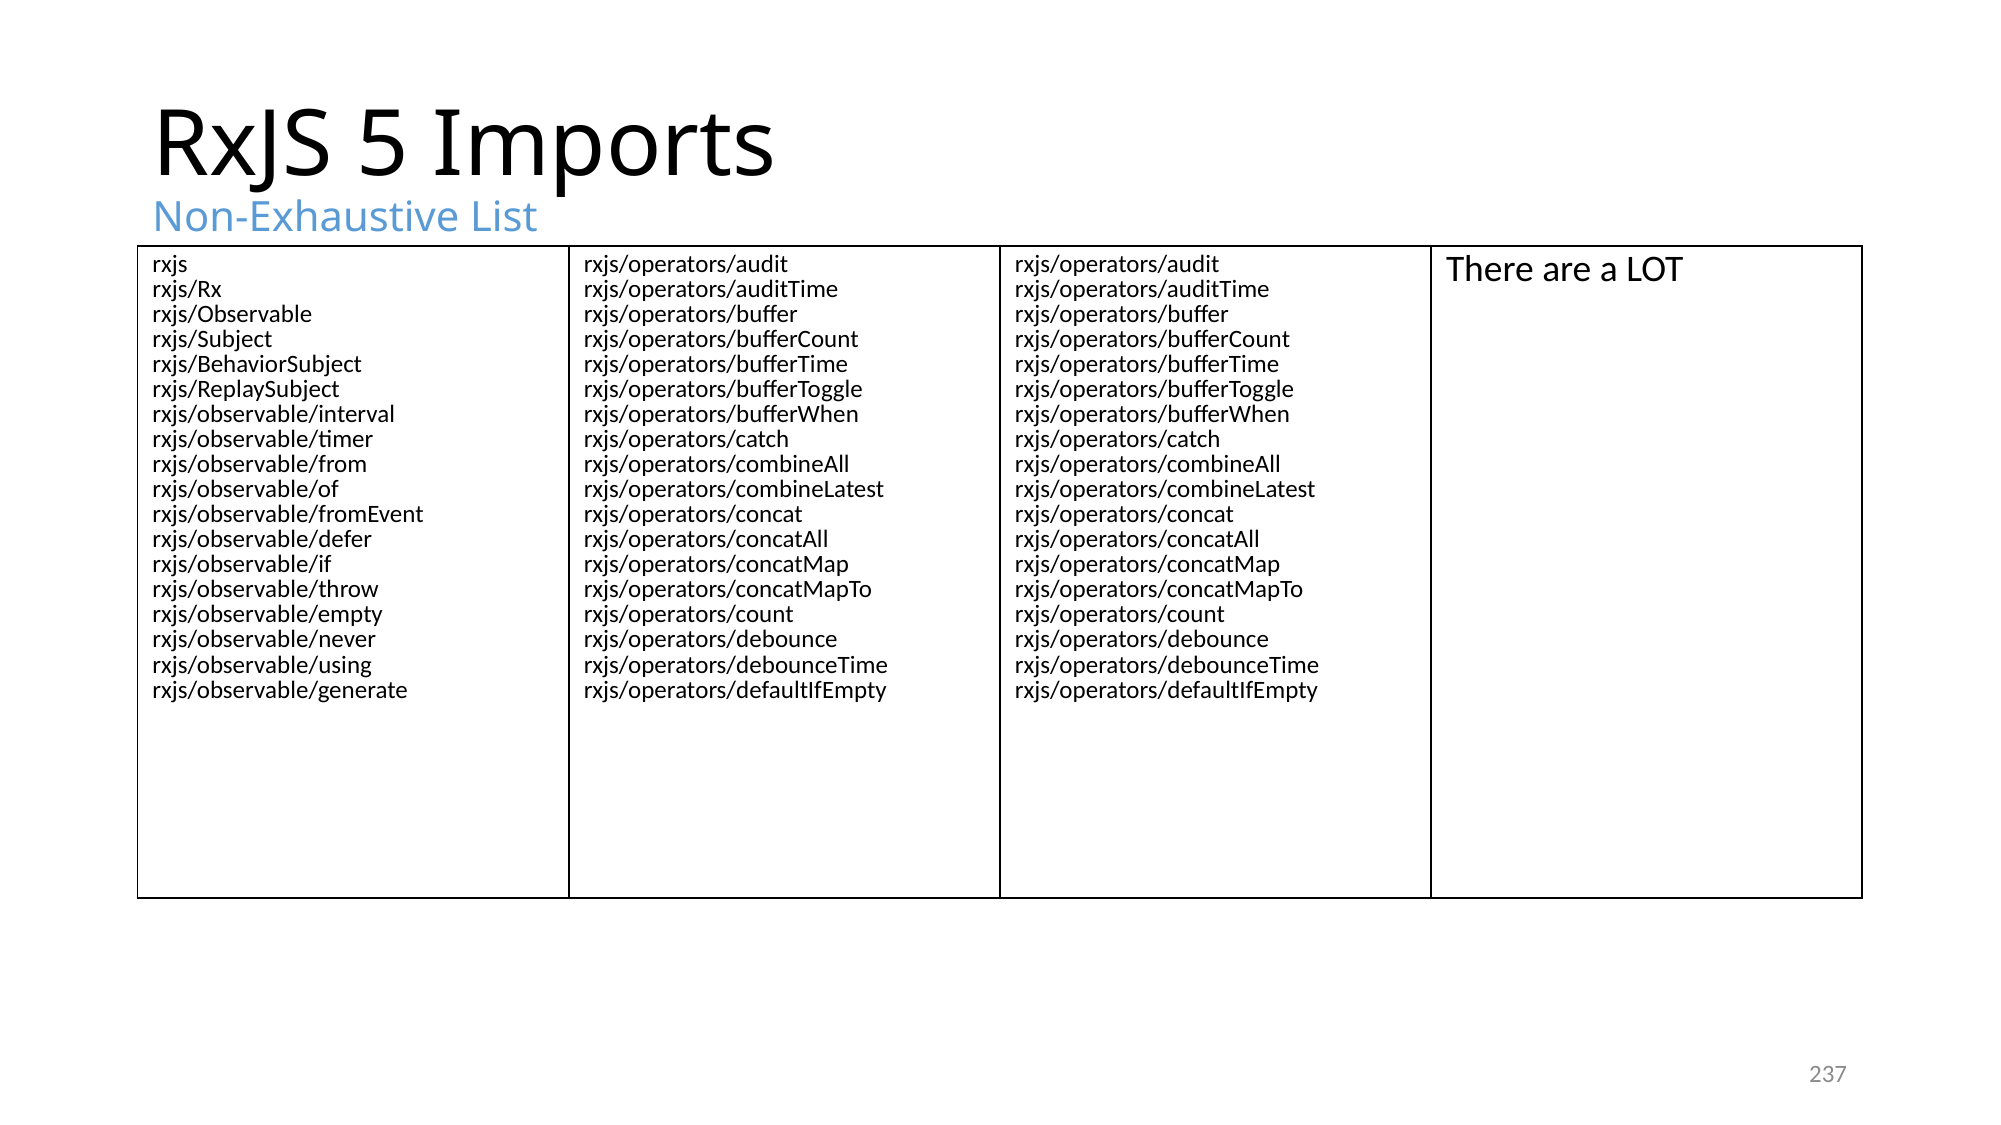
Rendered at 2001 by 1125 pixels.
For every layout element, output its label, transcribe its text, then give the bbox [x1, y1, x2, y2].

table_header rxjs/operators/audit rxjs/operators/auditTime rxjs/operators/buffer rxjs/operators/bufferCount rxjs/operators/bufferTime rxjs/operators/bufferToggle rxjs/operators/bufferWhen rxjs/operators/catch rxjs/operators/combineAll rxjs/operators/combineLatest rxjs/operators/concat rxjs/operators/concatAll rxjs/operators/concatMap rxjs/operators/concatMapTo rxjs/operators/count rxjs/operators/debounce rxjs/operators/debounceTime rxjs/operators/defaultIfEmpty [1001, 247, 1430, 897]
table_header There are a LOT [1432, 247, 1861, 897]
table_header rxjs rxjs/Rx rxjs/Observable rxjs/Subject rxjs/BehaviorSubject rxjs/ReplaySubject rxjs/observable/interval rxjs/observable/timer rxjs/observable/from rxjs/observable/of rxjs/observable/fromEvent rxjs/observable/defer rxjs/observable/if rxjs/observable/throw rxjs/observable/empty rxjs/observable/never rxjs/observable/using rxjs/observable/generate [138, 247, 568, 897]
title RxJS 5 Imports Non-Exhaustive List [137, 59, 1863, 245]
slide_number 237 [1412, 1042, 1863, 1103]
table_header rxjs/operators/audit rxjs/operators/auditTime rxjs/operators/buffer rxjs/operators/bufferCount rxjs/operators/bufferTime rxjs/operators/bufferToggle rxjs/operators/bufferWhen rxjs/operators/catch rxjs/operators/combineAll rxjs/operators/combineLatest rxjs/operators/concat rxjs/operators/concatAll rxjs/operators/concatMap rxjs/operators/concatMapTo rxjs/operators/count rxjs/operators/debounce rxjs/operators/debounceTime rxjs/operators/defaultIfEmpty [570, 247, 999, 897]
